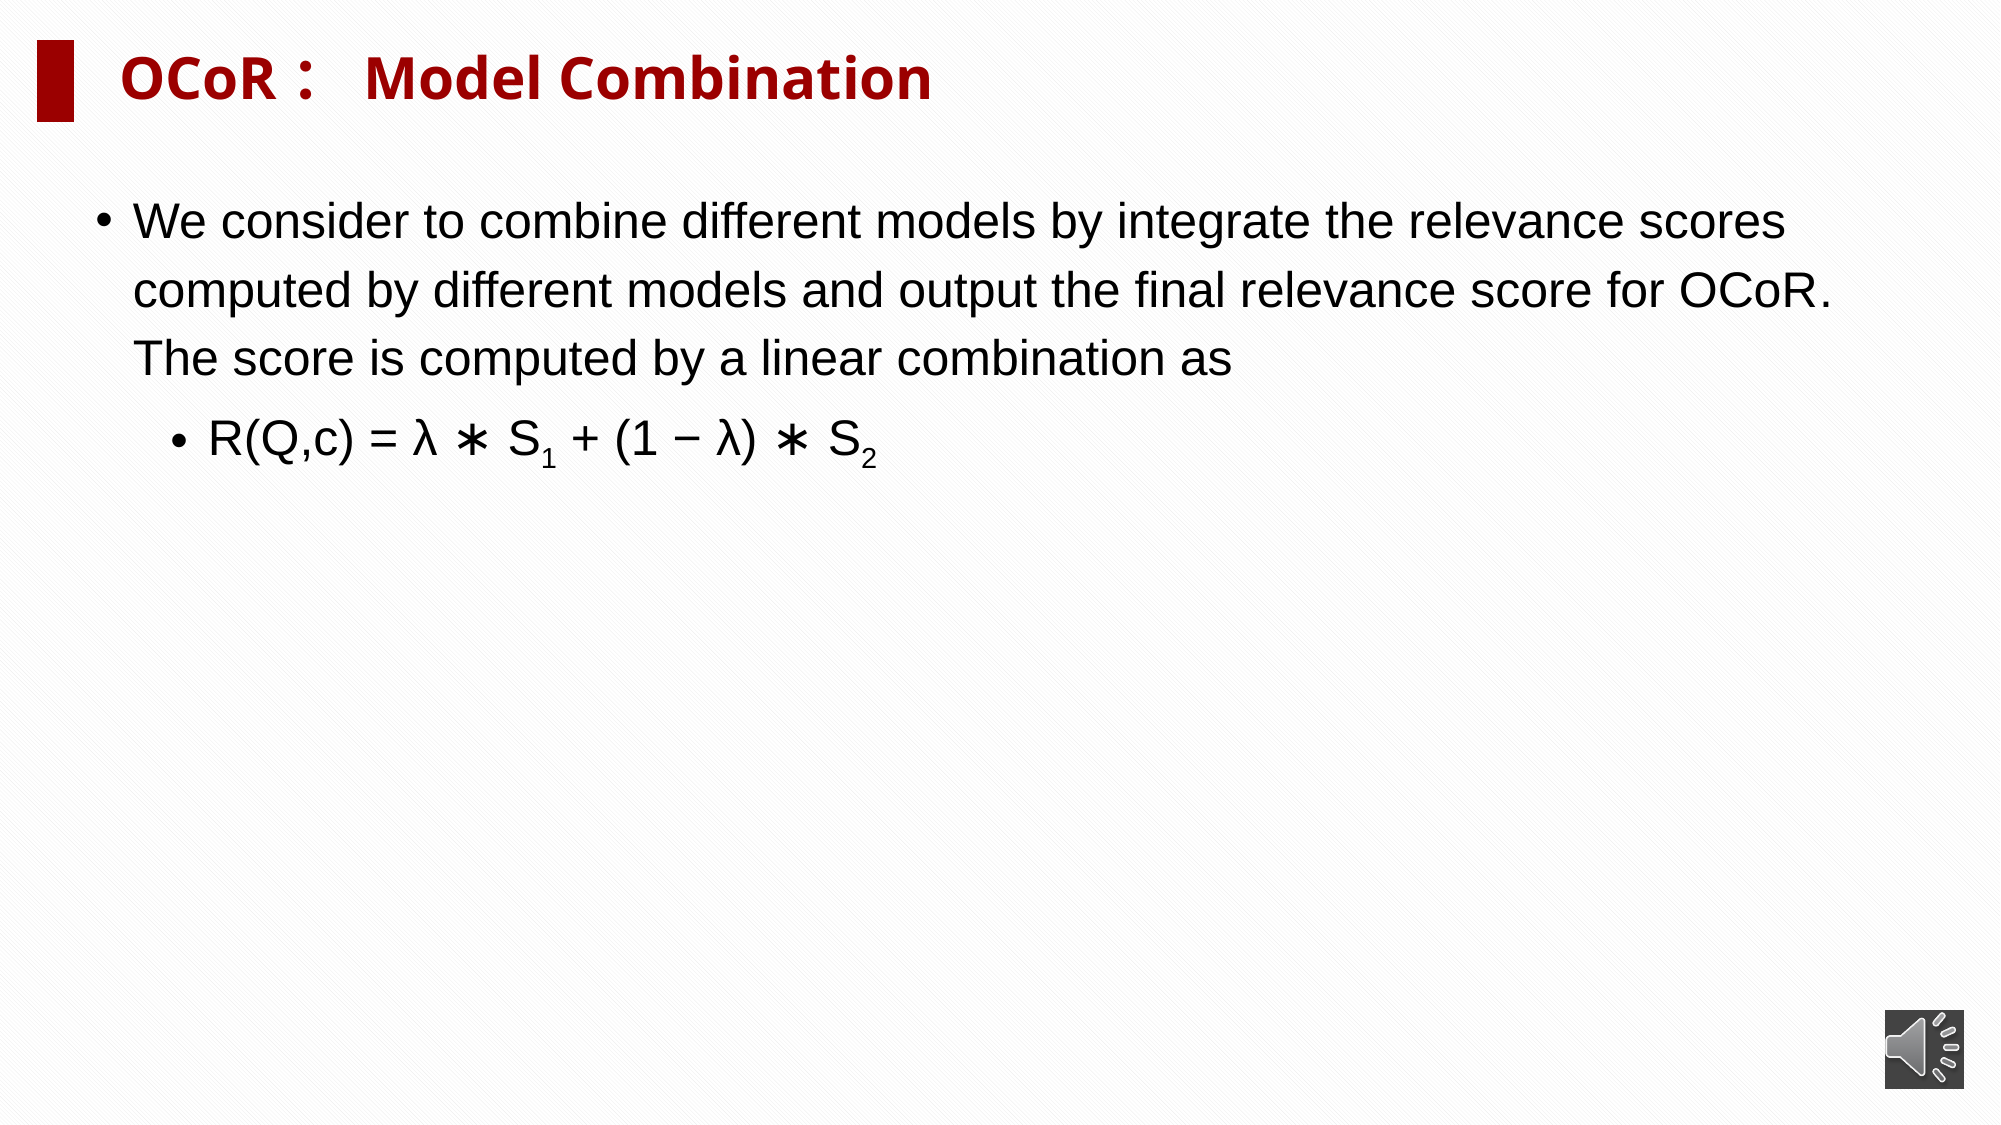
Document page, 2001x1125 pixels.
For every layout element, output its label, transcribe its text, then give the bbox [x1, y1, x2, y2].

title OCoR：Model Combination [104, 40, 1948, 122]
picture [1884, 1009, 1965, 1090]
list We consider to combine different models by integrate the relevance scores computed by different models and output the final relevance score for OCoR. The score is computed by a linear combination as R(Q,c) = λ ∗ S1 + (1 − λ) ∗ S2 [80, 173, 1948, 1042]
